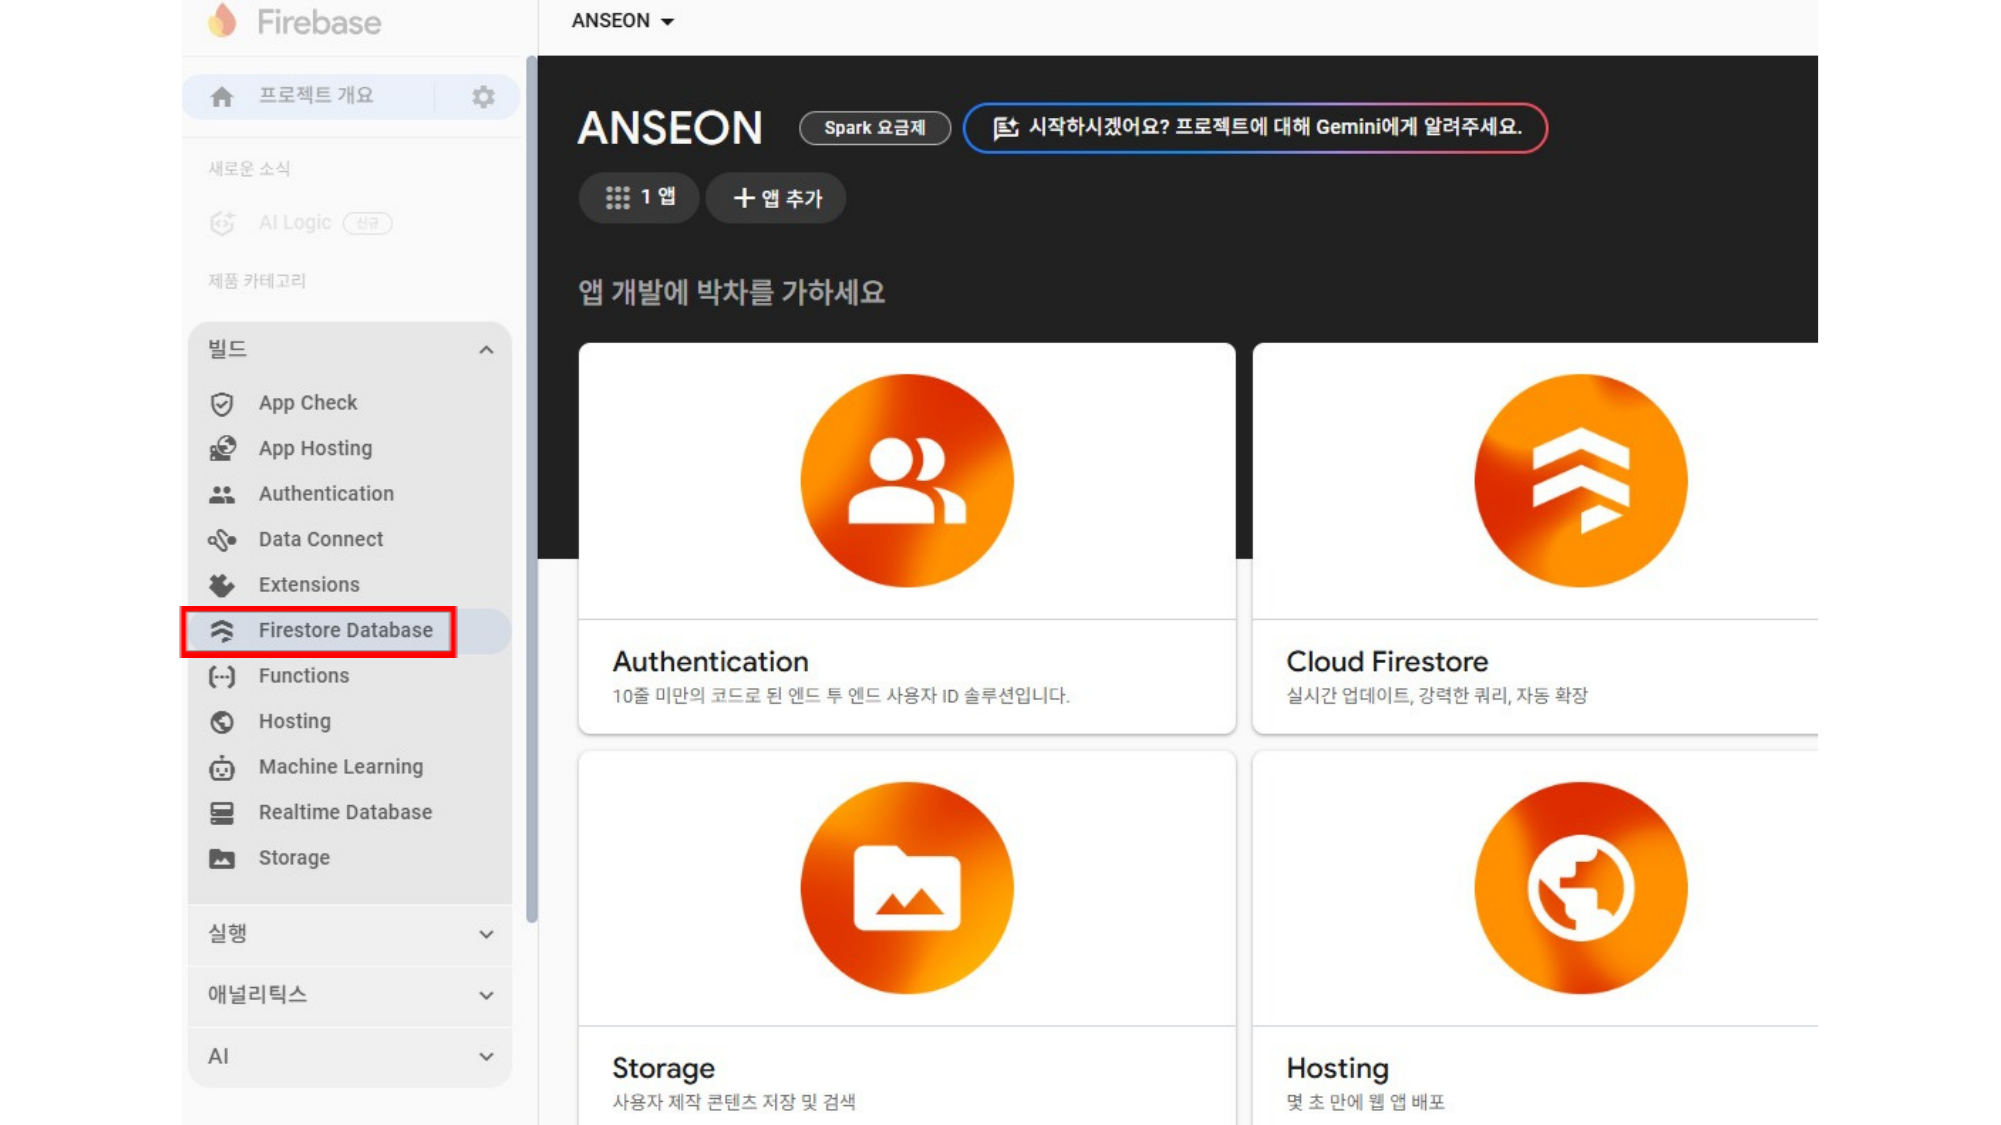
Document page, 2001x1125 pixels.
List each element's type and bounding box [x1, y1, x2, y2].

text_box [181, 0, 1819, 1125]
text_box [178, 606, 460, 658]
